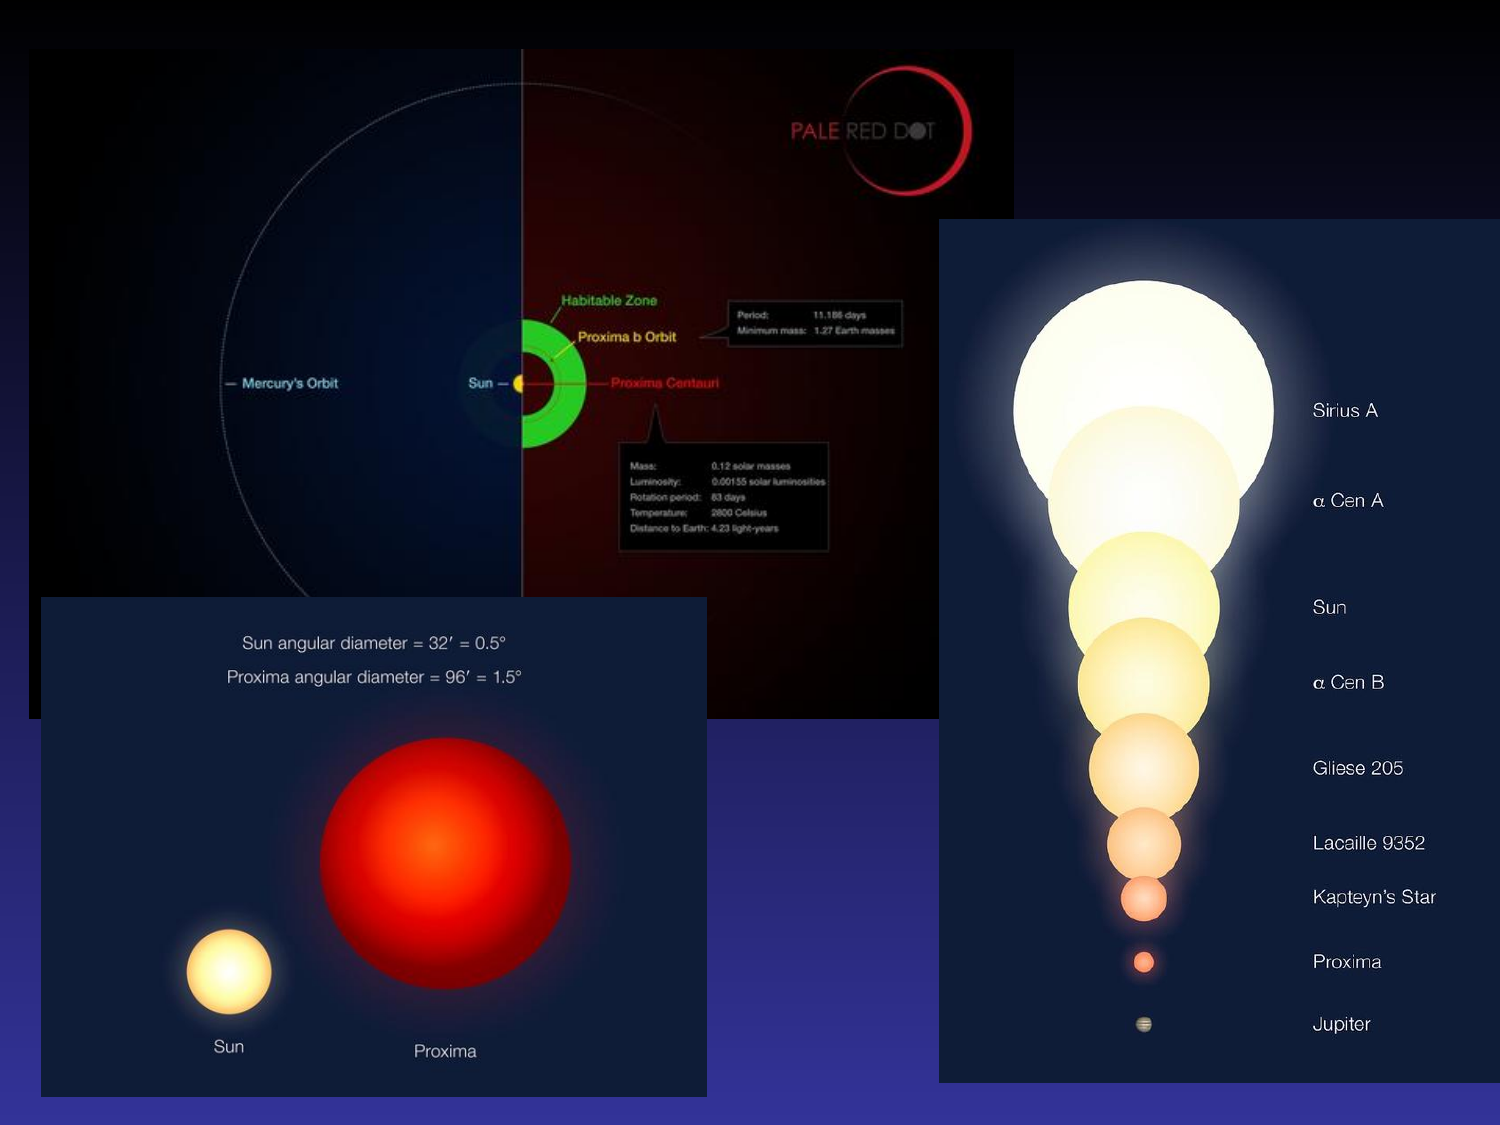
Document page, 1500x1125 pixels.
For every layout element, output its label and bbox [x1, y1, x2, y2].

picture [29, 49, 1015, 1097]
list [939, 219, 1500, 1083]
